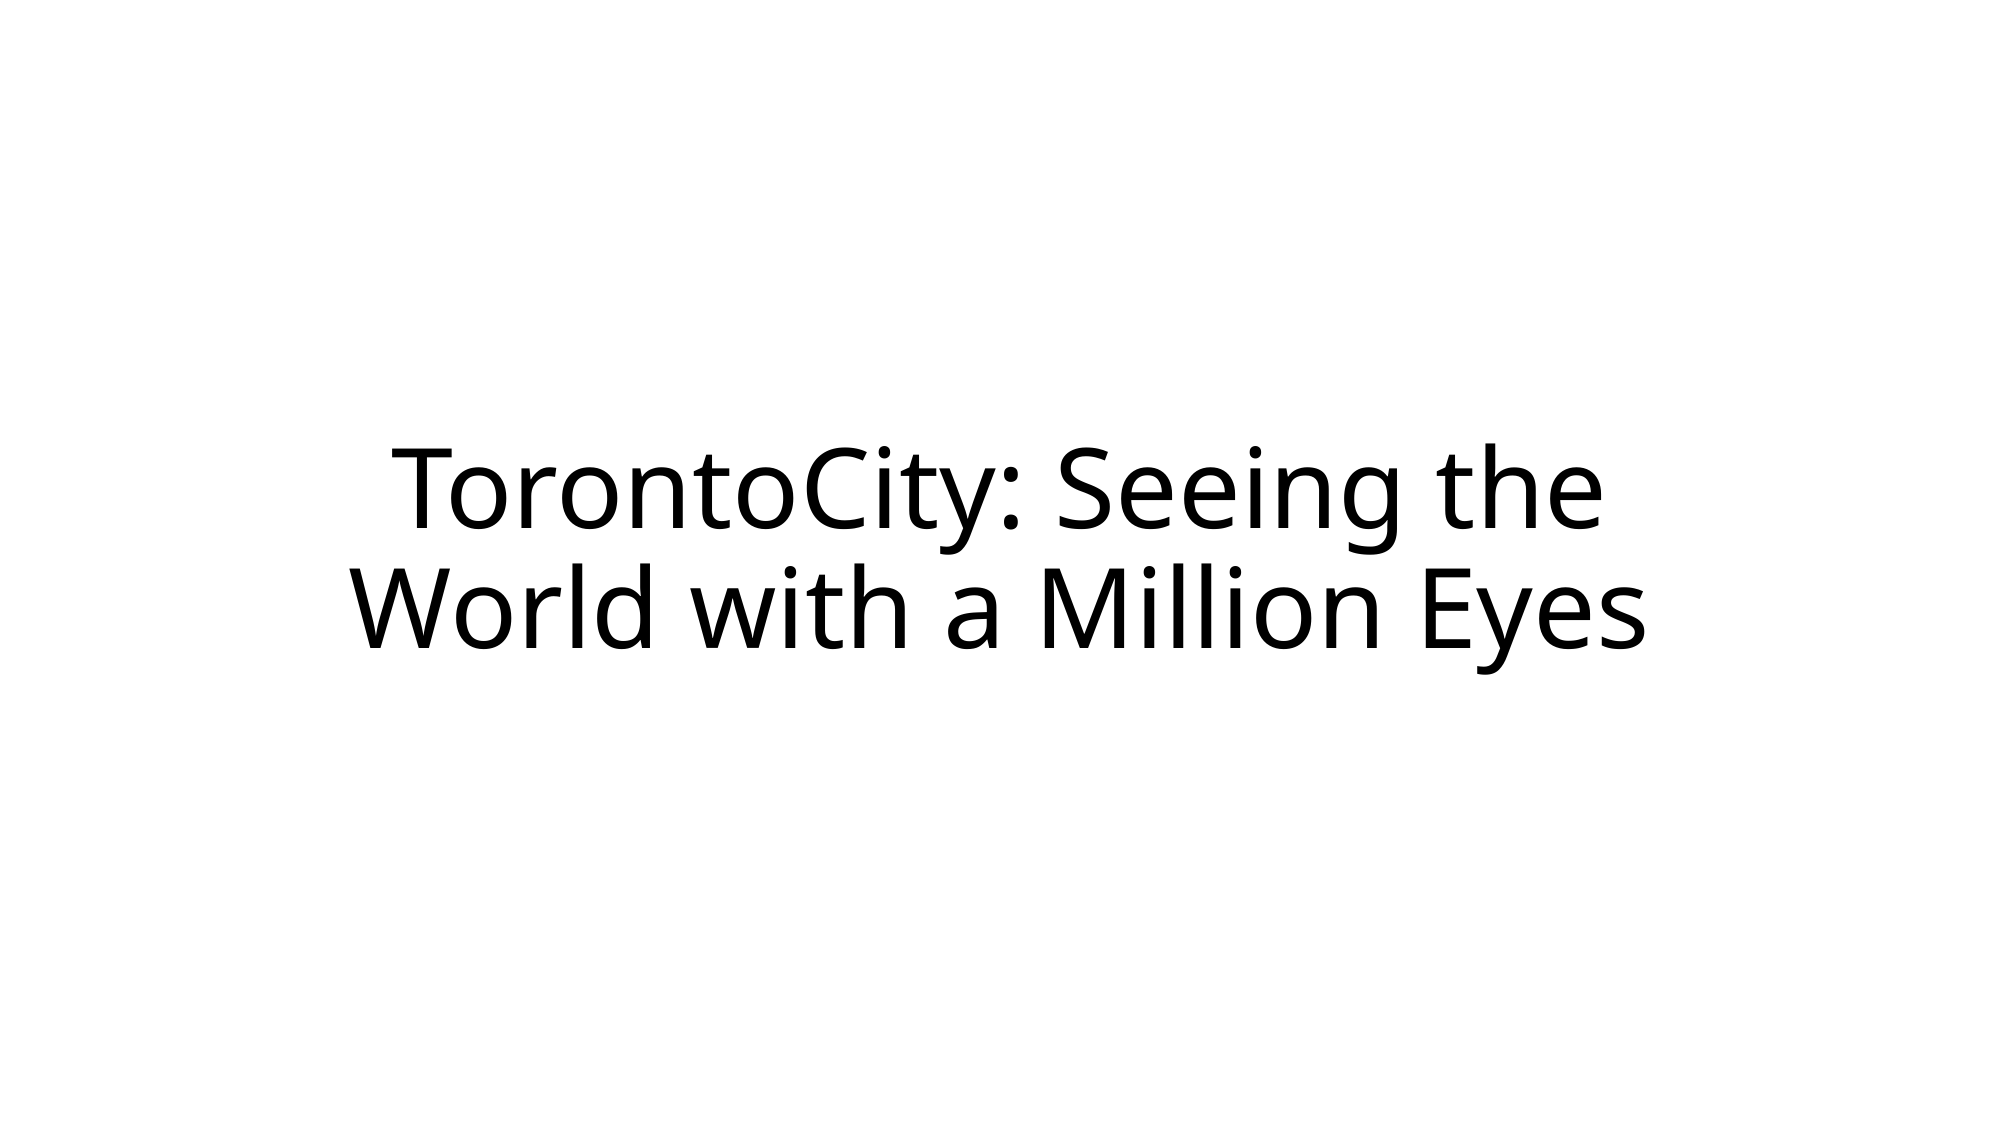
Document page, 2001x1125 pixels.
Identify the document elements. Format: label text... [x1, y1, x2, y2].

title TorontoCity: Seeing the World with a Million Eyes [249, 421, 1750, 814]
